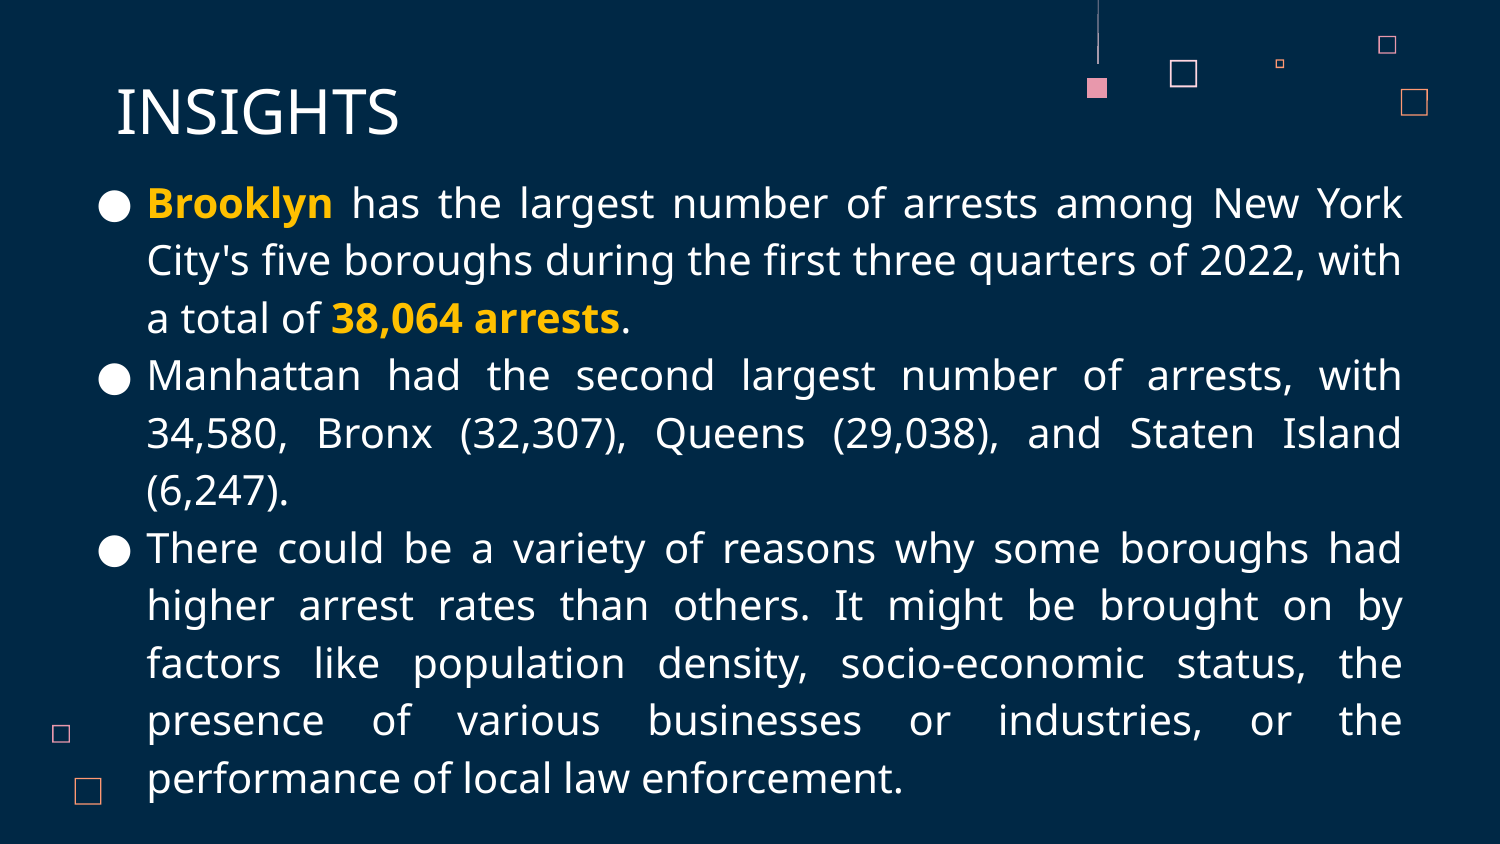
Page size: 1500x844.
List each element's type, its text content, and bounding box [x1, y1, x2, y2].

title INSIGHTS [101, 67, 878, 163]
list Brooklyn has the largest number of arrests among New York City's five boroughs during the first three quarters of 2022, with a total of 38,064 arrests. Manhattan had the second largest number of arrests, with 34,580, Bronx (32,307), Queens (29,038), and Staten Island (6,247). There could be a variety of reasons why some boroughs had higher arrest rates than others. It might be brought on by factors like population density, socio-economic status, the presence of various businesses or industries, or the performance of local law enforcement. [56, 154, 1419, 777]
